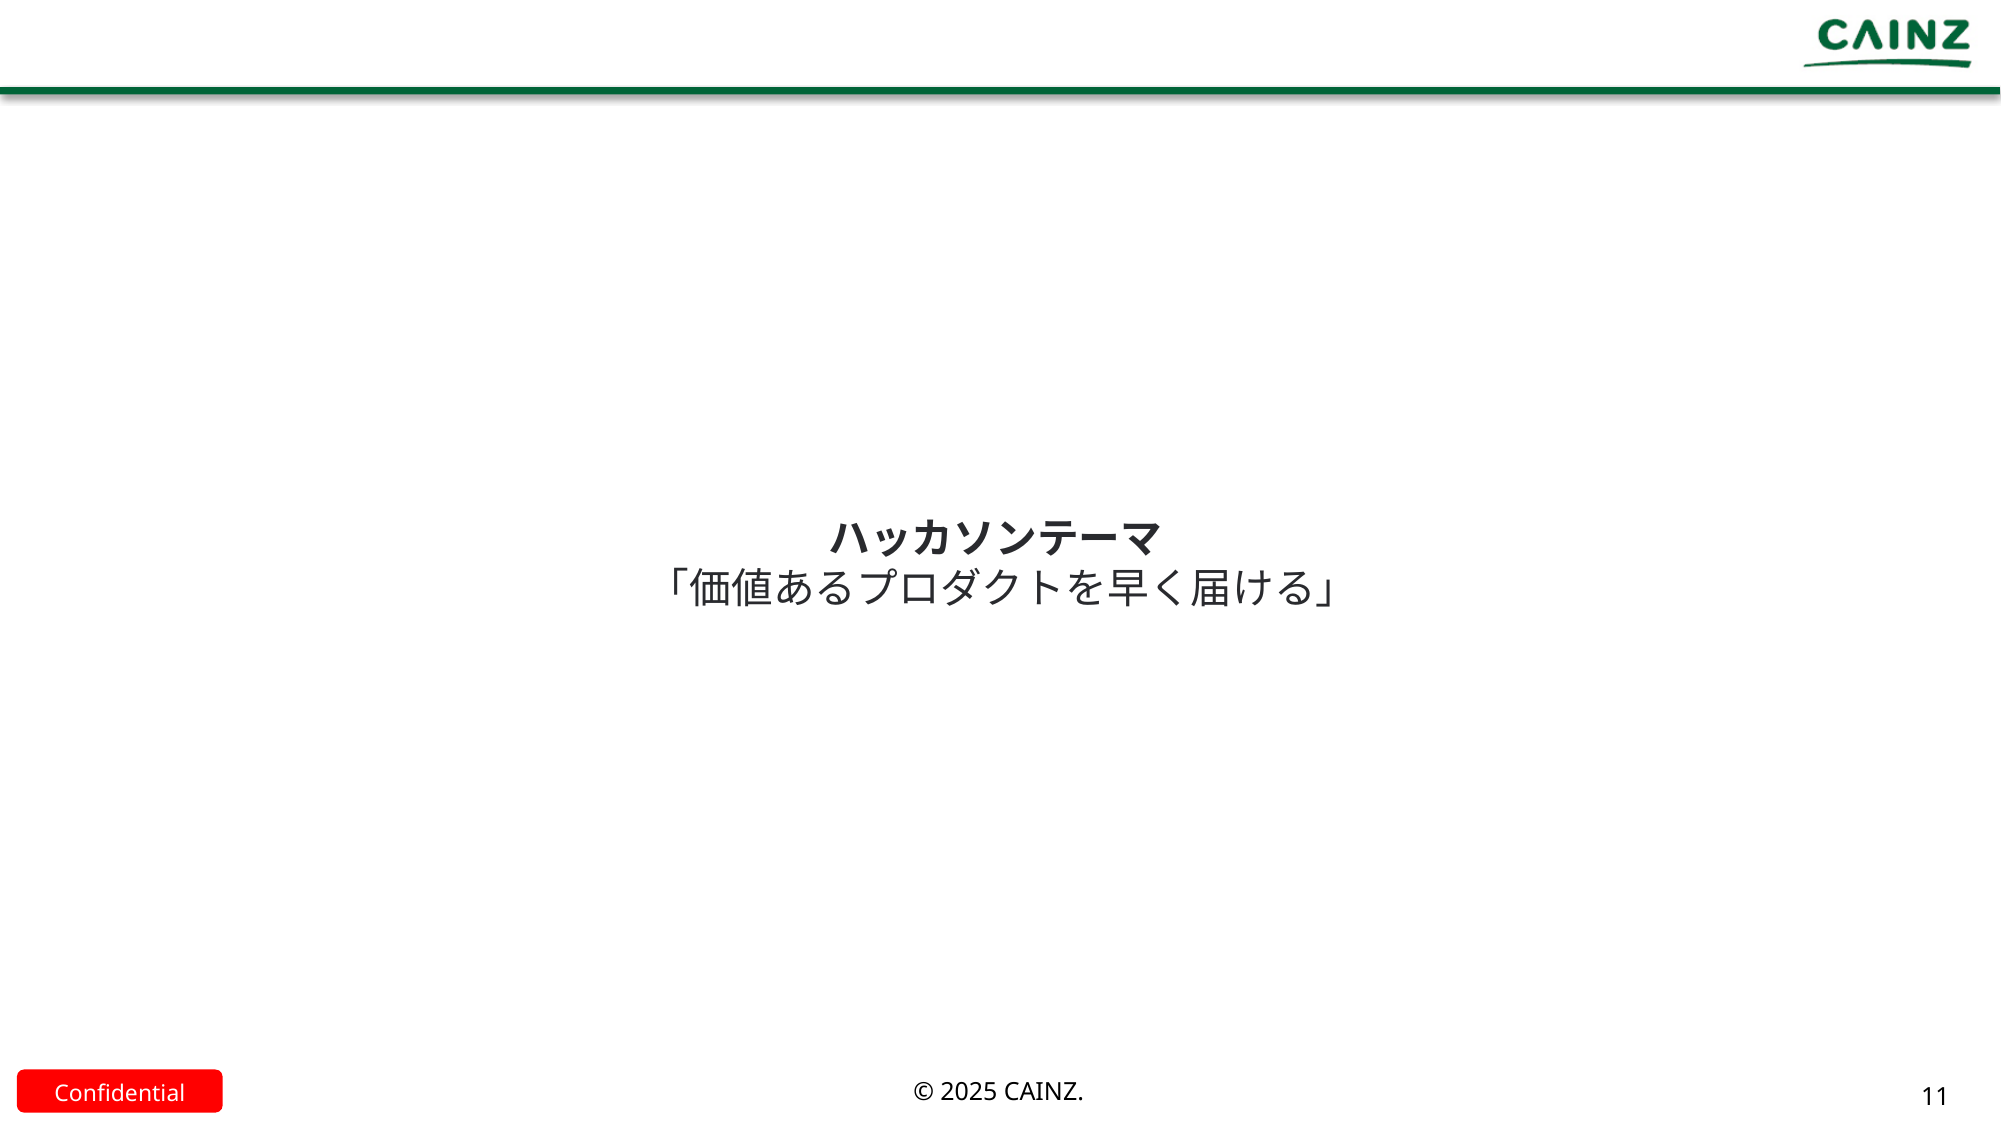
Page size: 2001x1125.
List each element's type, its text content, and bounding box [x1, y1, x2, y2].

text_box ハッカソンテーマ 「価値あるプロダクトを早く届ける」 [39, 504, 1952, 620]
picture [1797, 13, 1980, 76]
